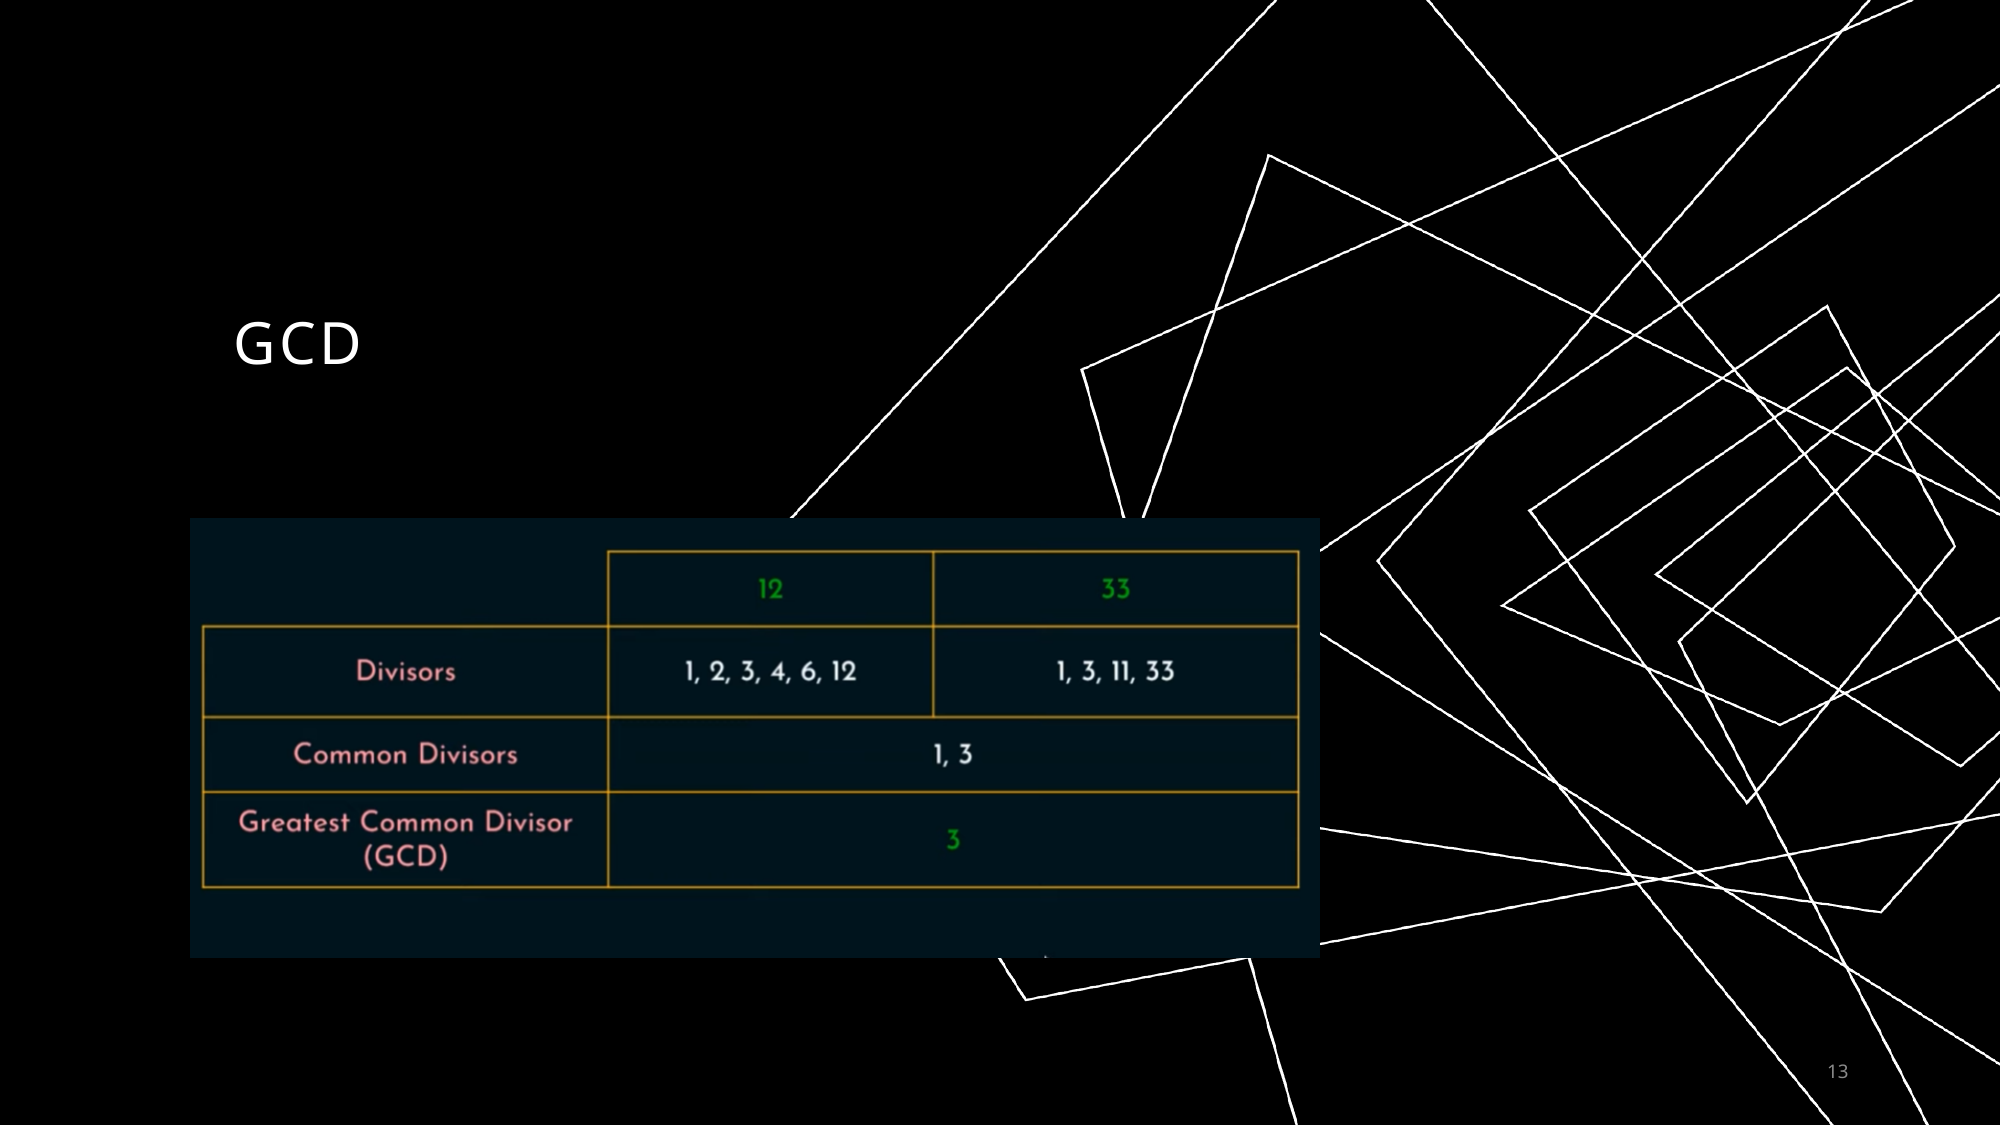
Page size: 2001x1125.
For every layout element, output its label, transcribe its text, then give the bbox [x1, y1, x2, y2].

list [190, 518, 1320, 958]
title GCD [218, 167, 694, 385]
picture [693, 0, 2000, 1125]
slide_number 13 [1701, 1042, 1864, 1103]
